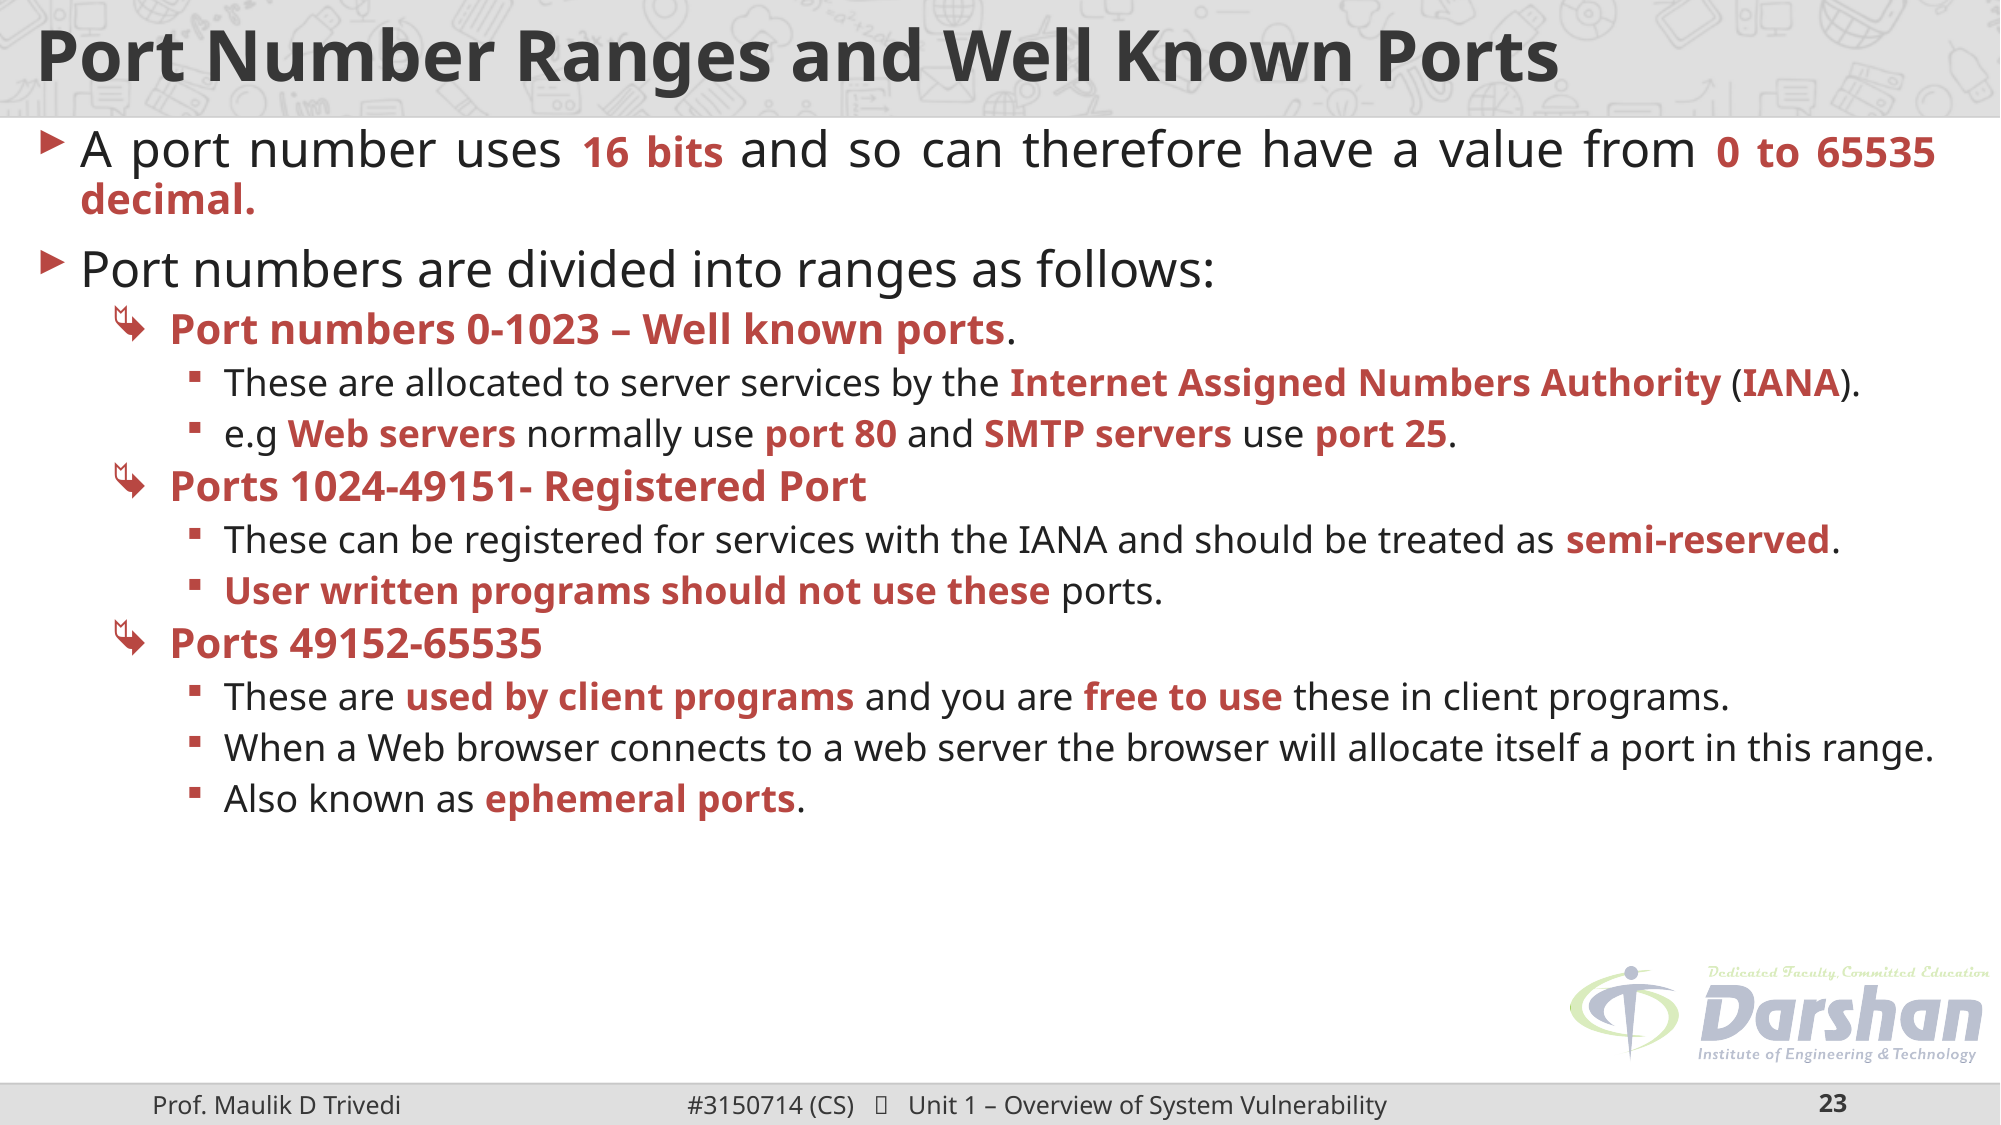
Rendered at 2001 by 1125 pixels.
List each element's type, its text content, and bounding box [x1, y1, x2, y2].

title Port Number Ranges and Well Known Ports [0, 0, 2000, 117]
list A port number uses 16 bits and so can therefore have a value from 0 to 65535 decimal. Port numbers are divided into ranges as follows: Port numbers 0-1023 – Well known ports. These are allocated to server services by the Internet Assigned Numbers Authority (IANA). e.g Web servers normally use port 80 and SMTP servers use port 25. Ports 1024-49151- Registered Port These can be registered for services with the IANA and should be treated as semi-reserved. User written programs should not use these ports. Ports 49152-65535 These are used by client programs and you are free to use these in client programs. When a Web browser connects to a web server the browser will allocate itself a port in this range. Also known as ephemeral ports. [21, 116, 1952, 1045]
